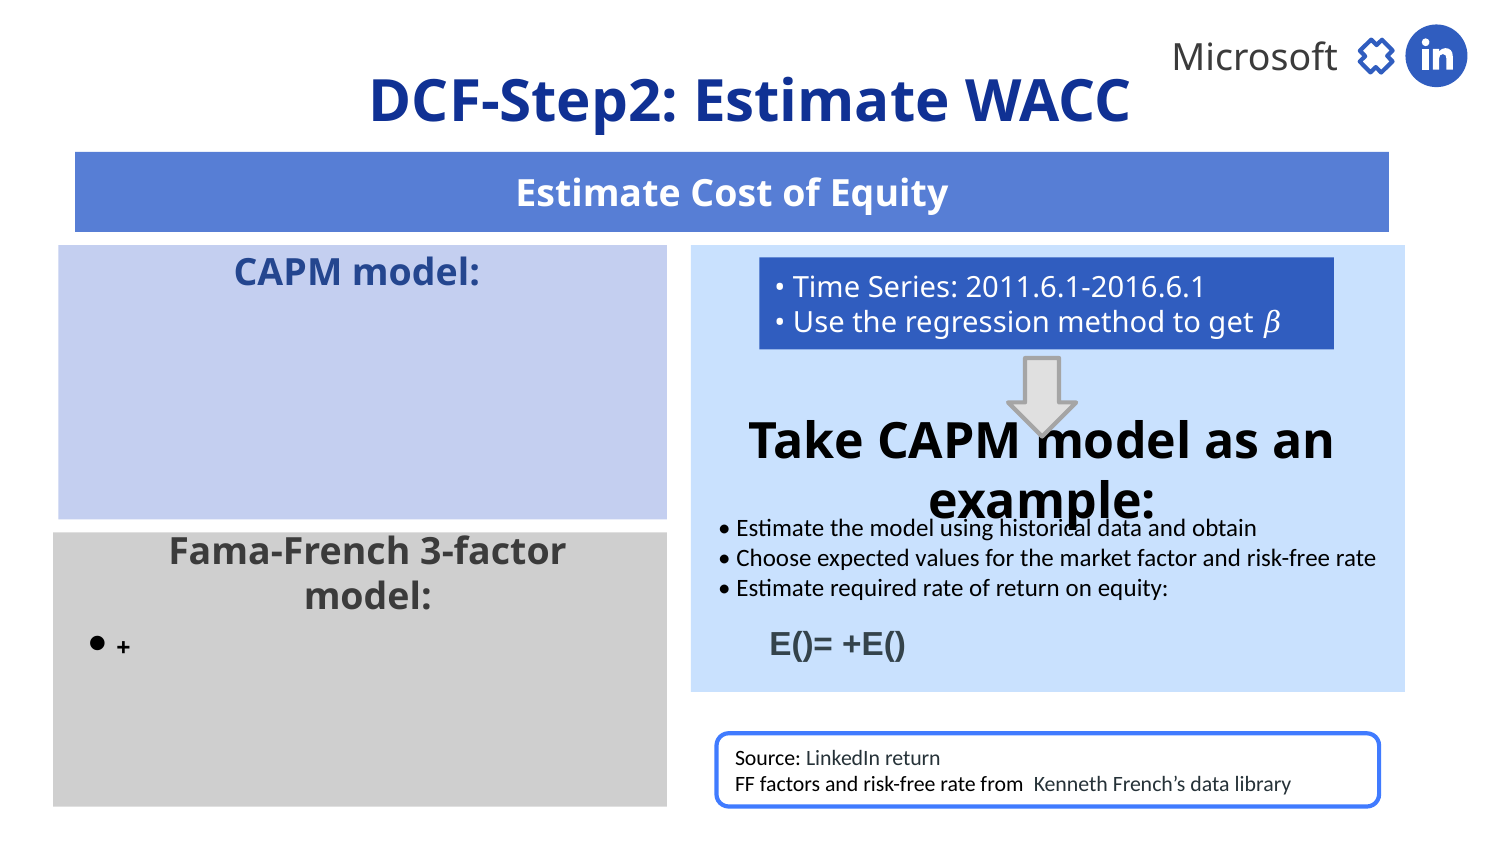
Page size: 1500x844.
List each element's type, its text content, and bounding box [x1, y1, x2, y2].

text_box Fama-French 3-factor model: [131, 549, 605, 595]
text_box CAPM model: [187, 248, 526, 293]
text_box [58, 245, 667, 520]
text_box Estimate Cost of Equity [75, 151, 1389, 232]
text_box Source: LinkedIn return FF factors and risk-free rate from Kenneth French’s data library [714, 731, 1382, 809]
text_box DCF-Step2: Estimate WACC [74, 67, 1425, 129]
text_box [53, 532, 667, 807]
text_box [690, 244, 1448, 693]
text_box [1156, 24, 1468, 88]
